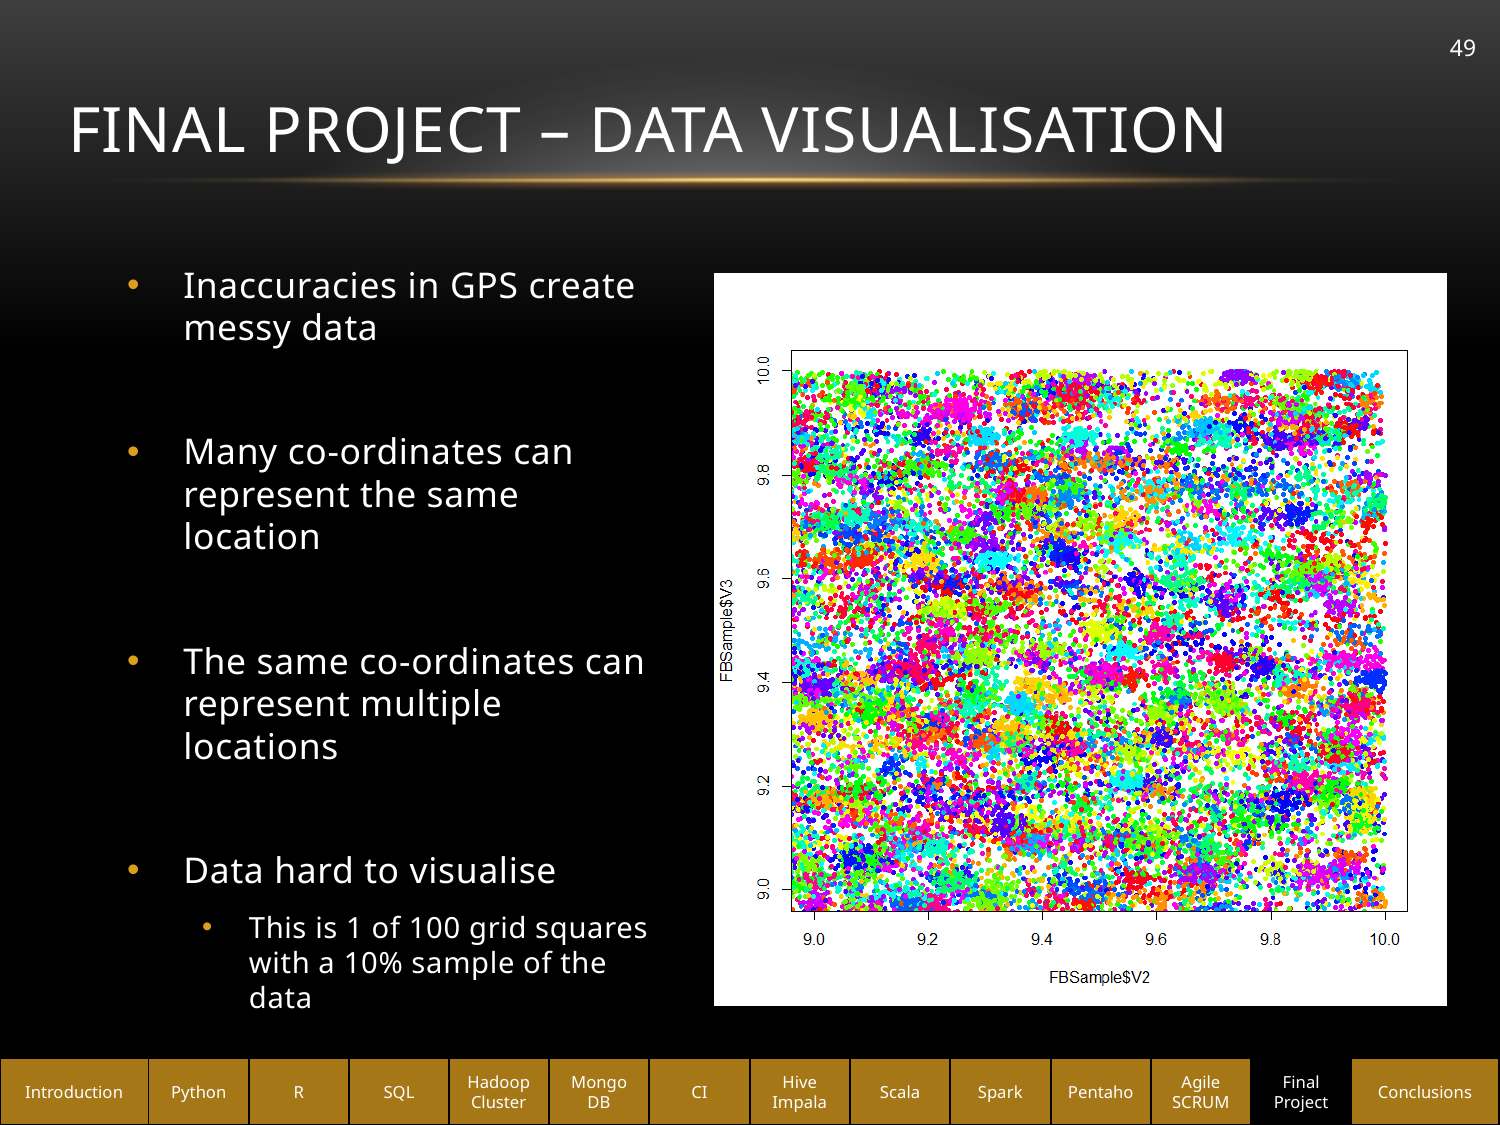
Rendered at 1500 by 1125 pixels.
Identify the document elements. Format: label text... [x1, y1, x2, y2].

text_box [0, 1058, 1500, 1125]
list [714, 272, 1447, 1006]
slide_number 49 [1410, 19, 1492, 79]
picture [0, 0, 1500, 1058]
list Inaccuracies in GPS create messy data Many co-ordinates can represent the same location The same co-ordinates can represent multiple locations Data hard to visualise This is 1 of 100 grid squares with a 10% sample of the data [112, 255, 668, 1024]
title Final Project – Data Visualisation [53, 19, 1400, 173]
